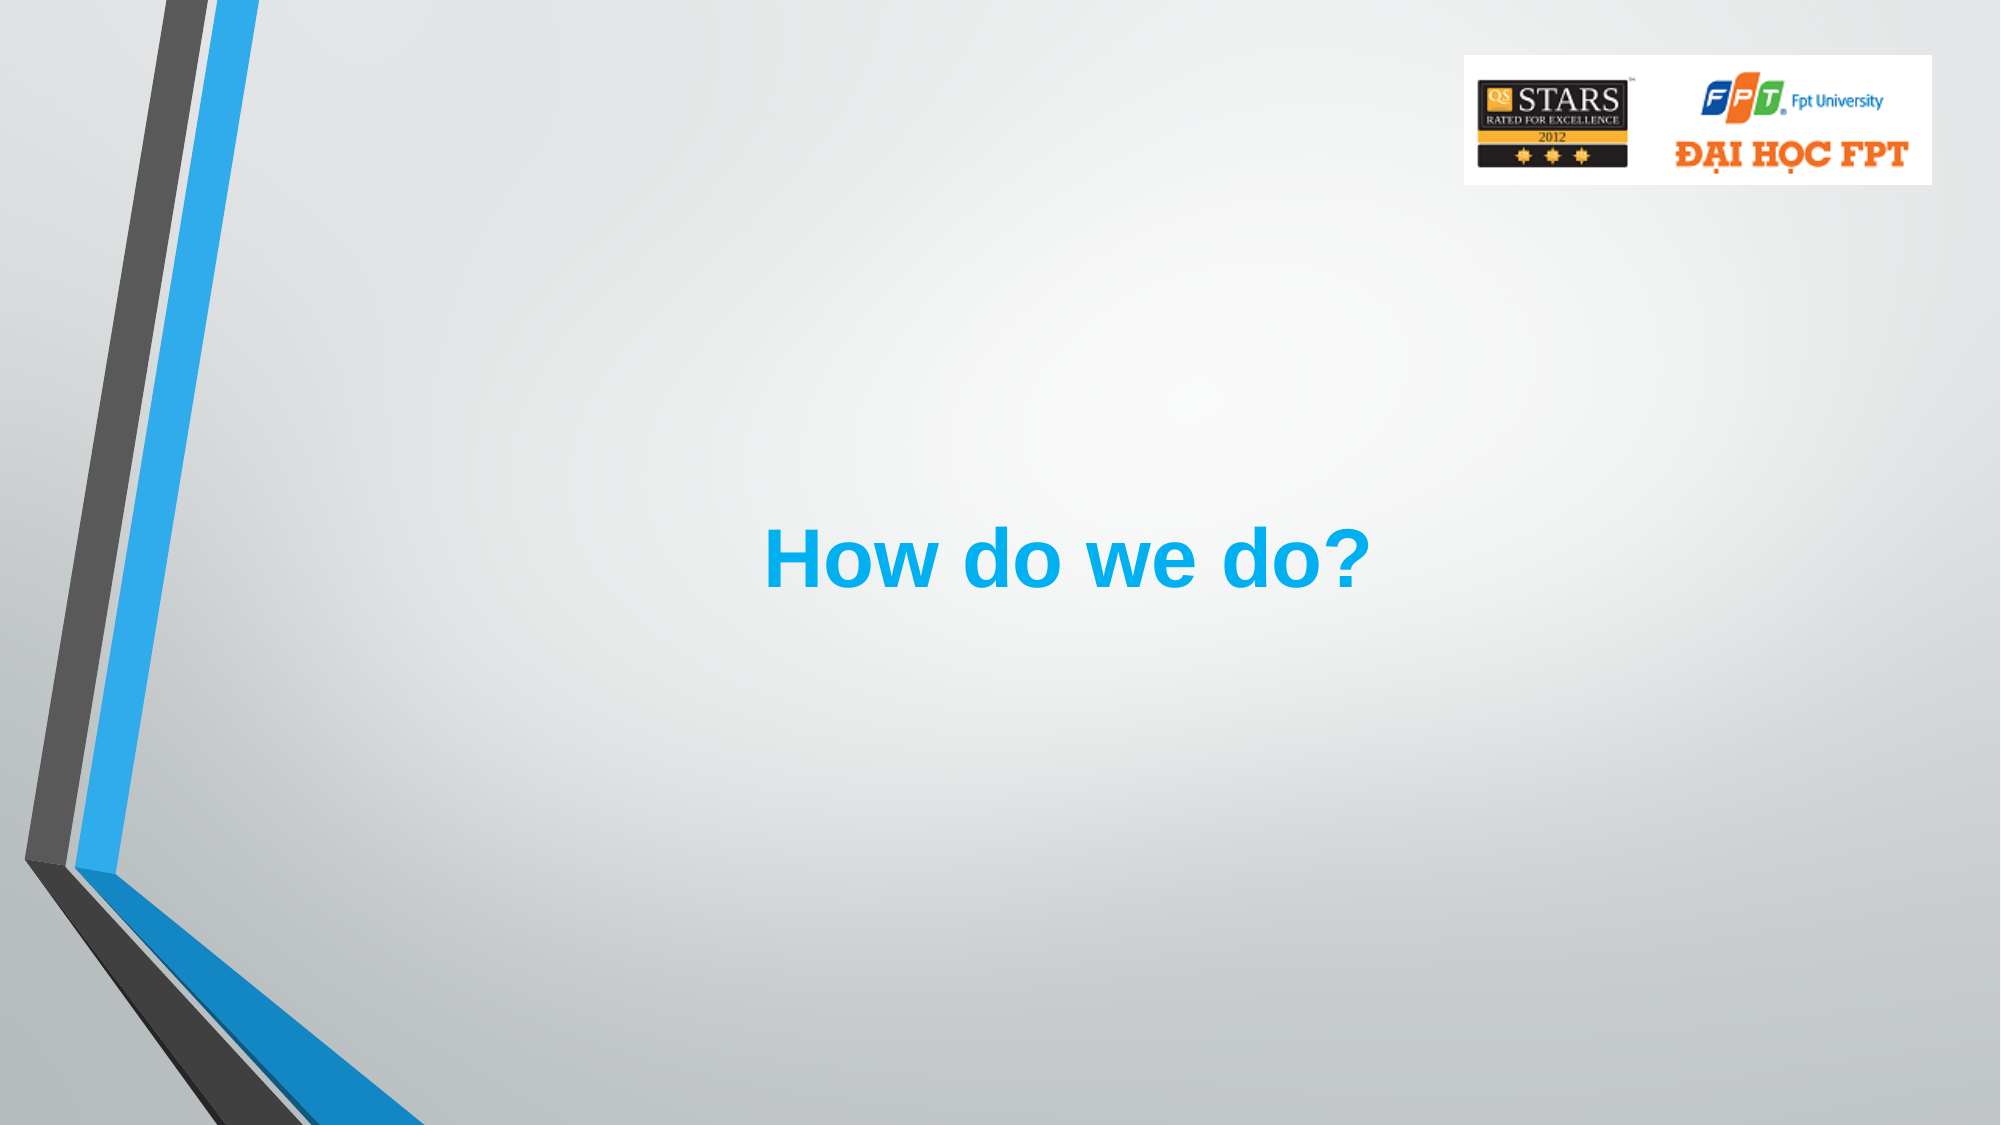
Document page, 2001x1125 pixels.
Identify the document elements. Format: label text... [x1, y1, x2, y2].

title How do we do? [206, 495, 1932, 714]
picture [1463, 55, 1932, 185]
